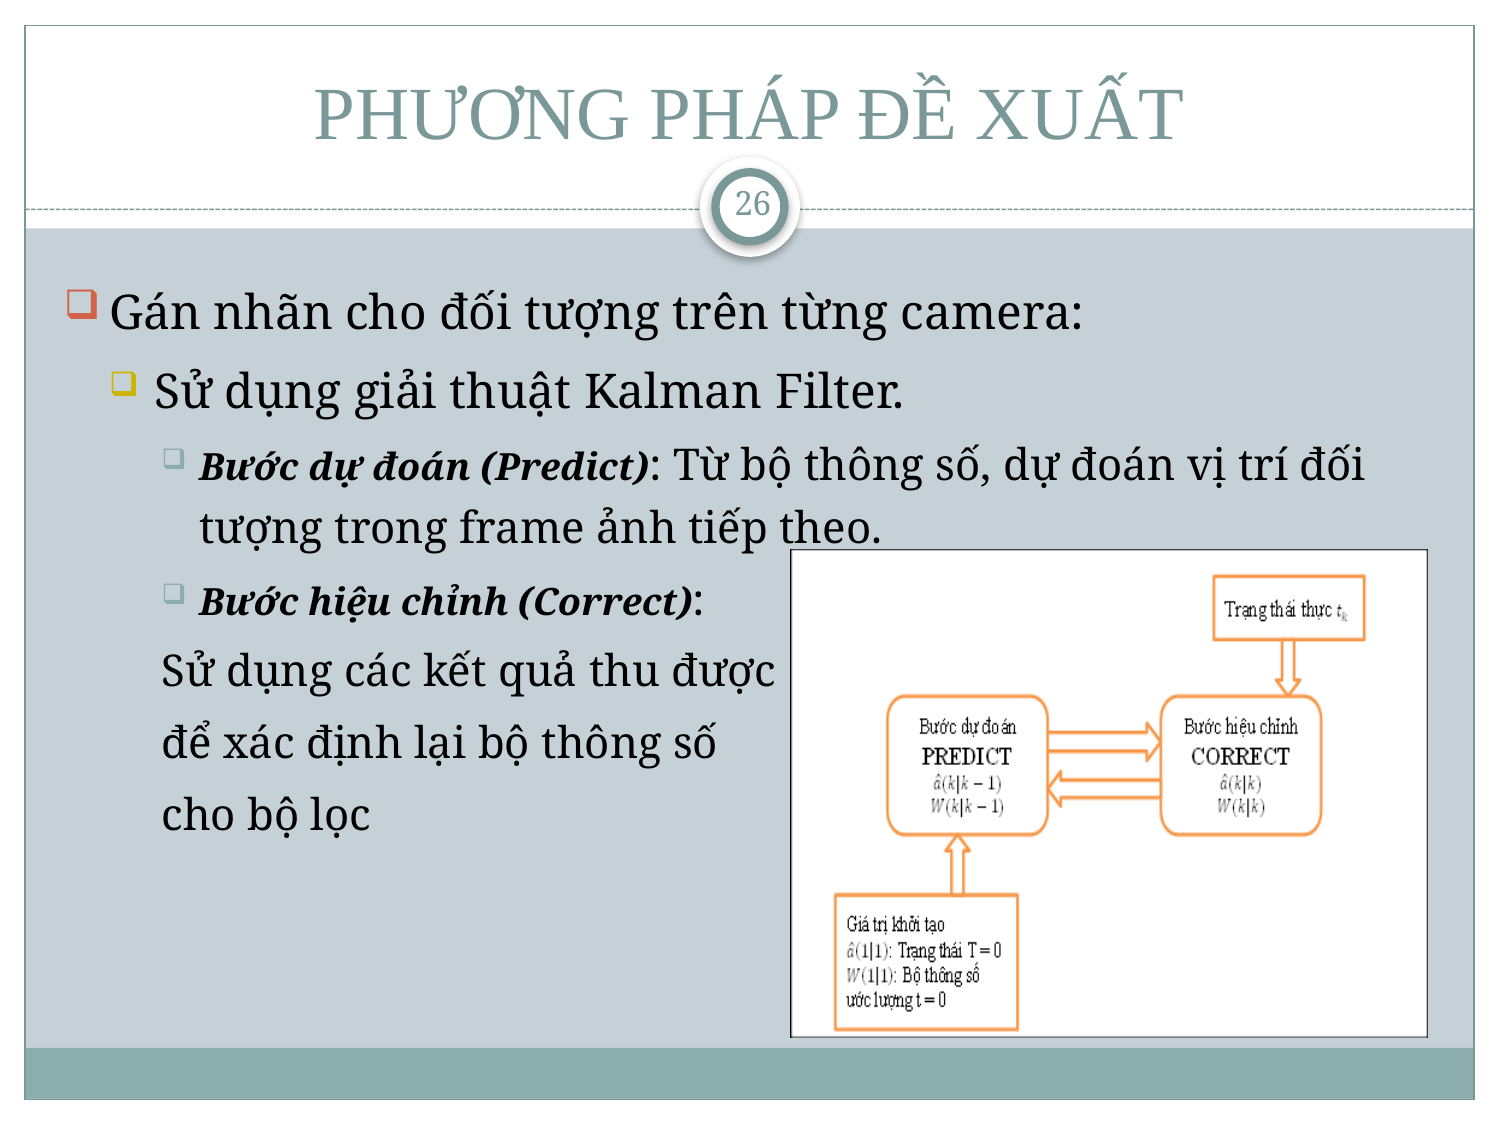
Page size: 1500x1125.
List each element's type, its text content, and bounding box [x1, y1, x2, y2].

slide_number 26 [715, 168, 791, 241]
picture [790, 549, 1429, 1038]
title PHƯƠNG PHÁP ĐỀ XUẤT [49, 37, 1450, 162]
list Gán nhãn cho đối tượng trên từng camera: Sử dụng giải thuật Kalman Filter. Bước dự đoán (Predict): Từ bộ thông số, dự đoán vị trí đối tượng trong frame ảnh tiếp theo. Bước hiệu chỉnh (Correct): Sử dụng các kết quả thu được để xác định lại bộ thông số cho bộ lọc [49, 262, 1445, 1038]
